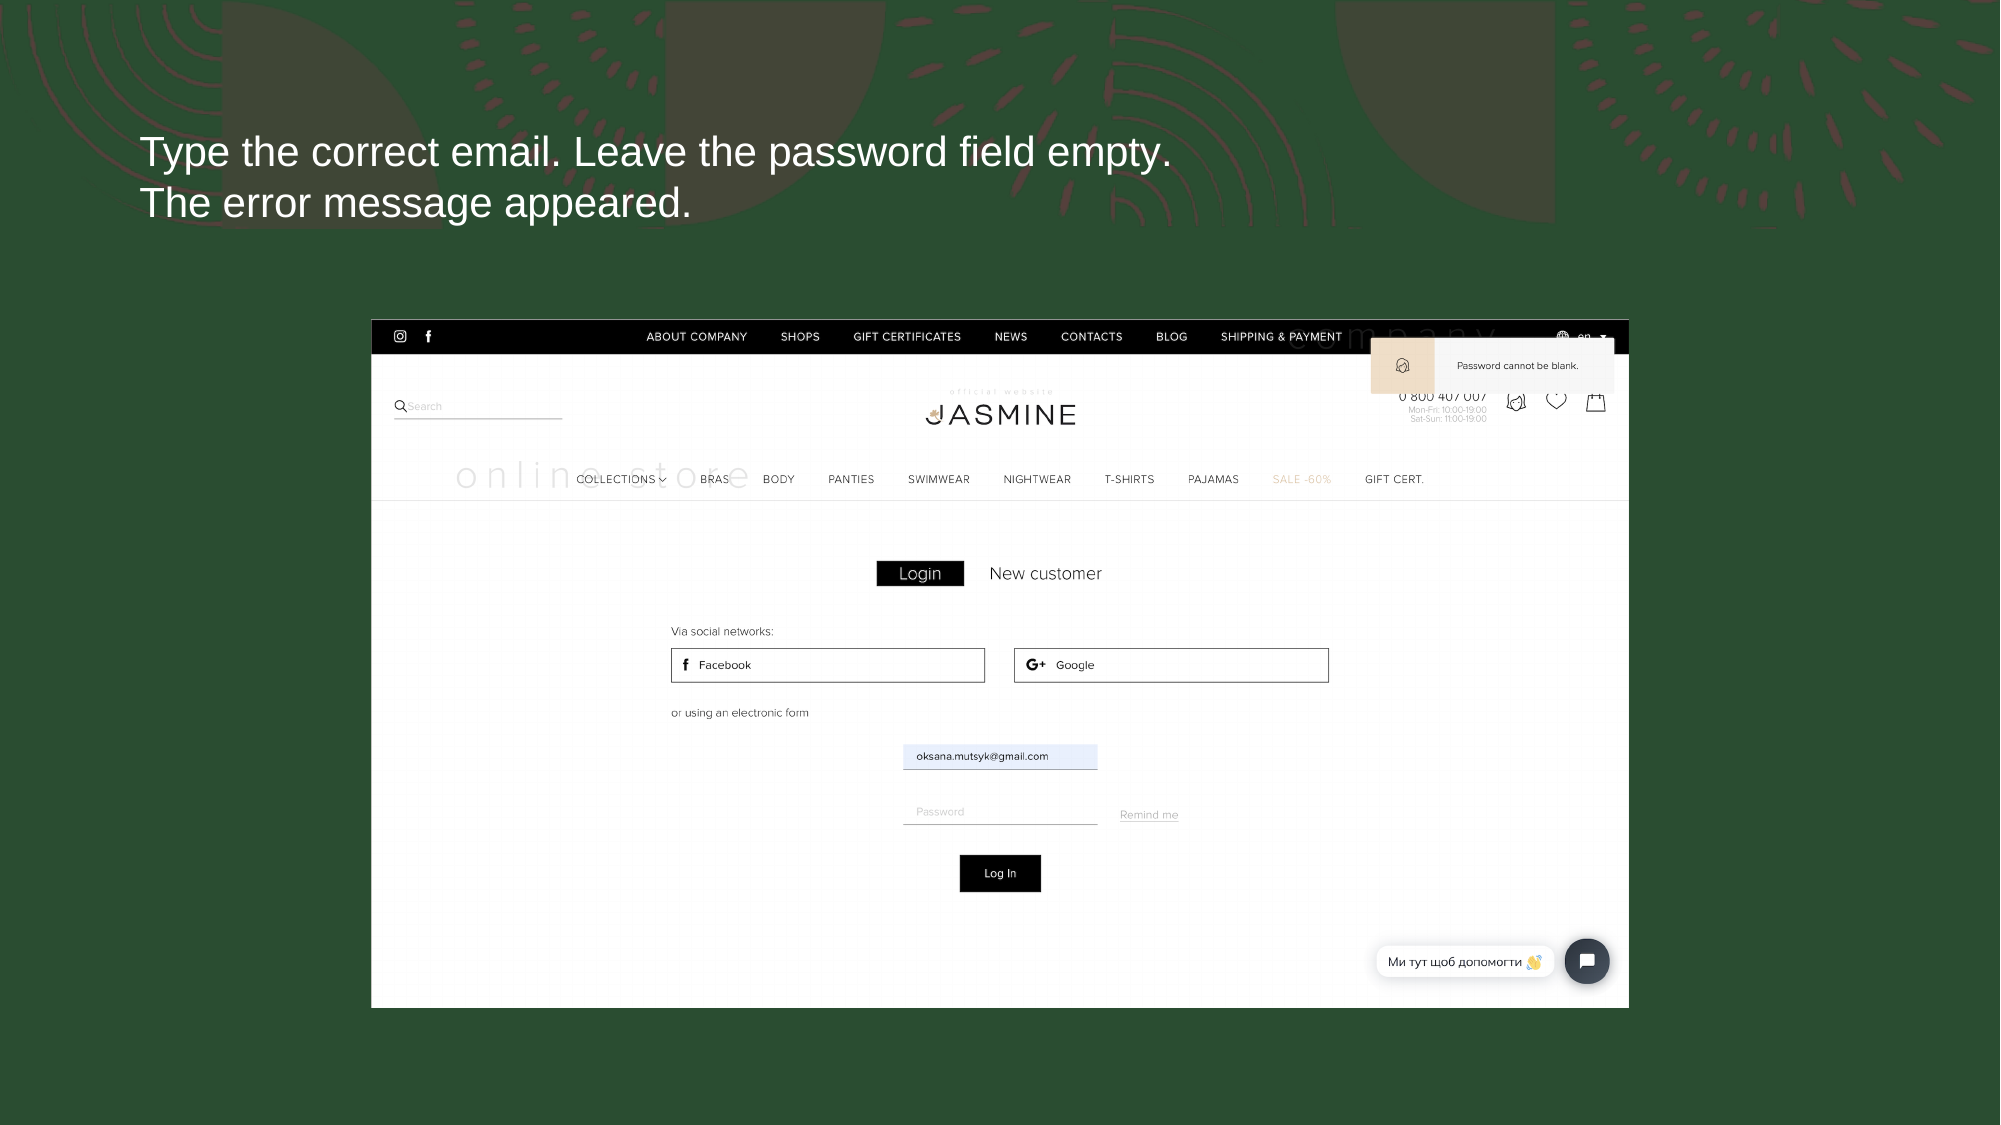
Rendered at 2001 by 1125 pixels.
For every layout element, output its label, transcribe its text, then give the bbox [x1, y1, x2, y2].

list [371, 319, 1629, 1009]
title Type the correct email. Leave the password field empty. The error message appeared. [124, 66, 1850, 284]
